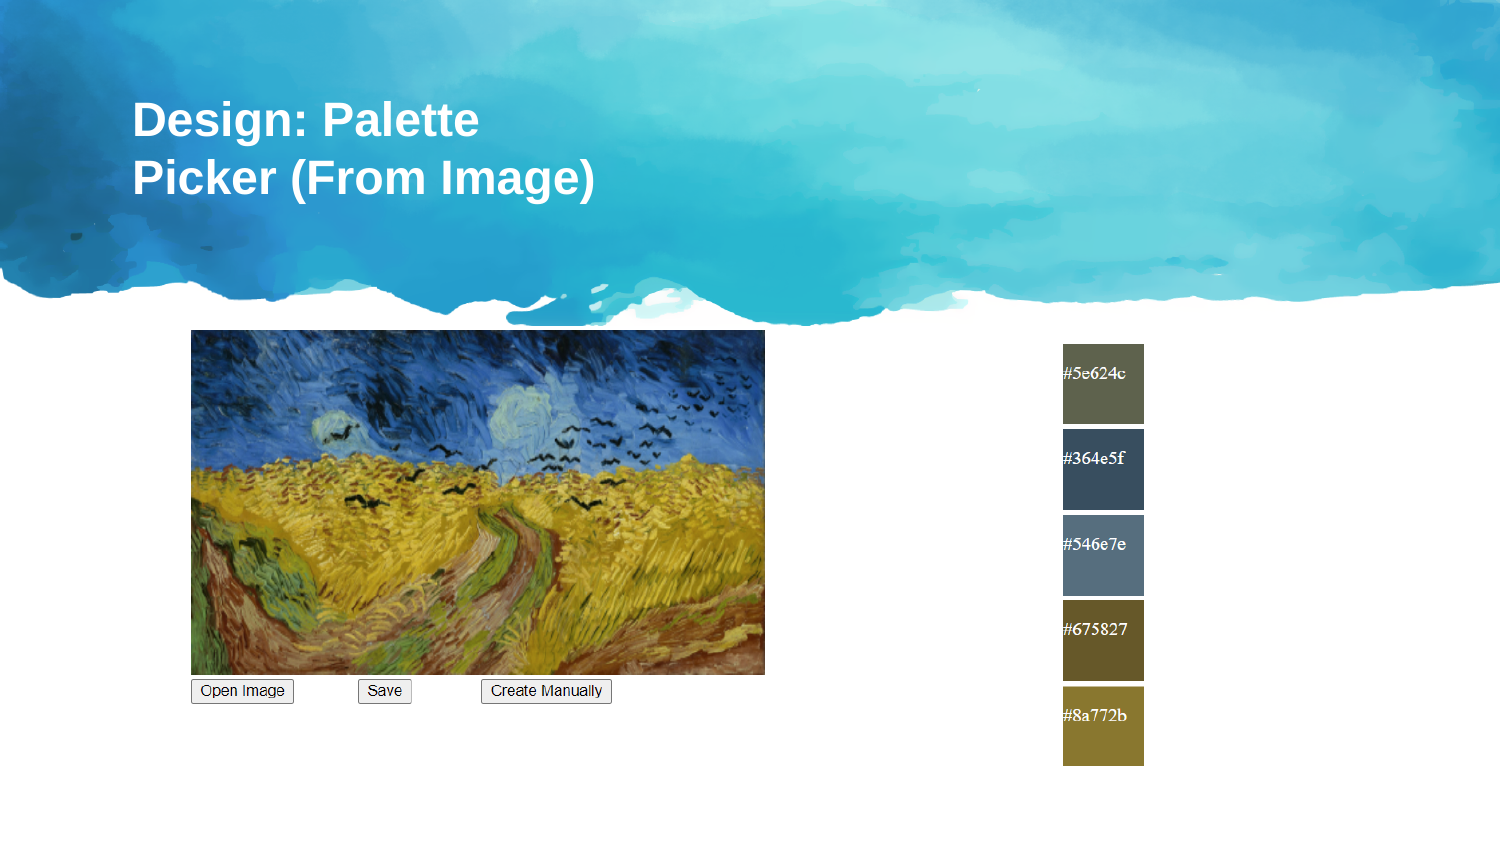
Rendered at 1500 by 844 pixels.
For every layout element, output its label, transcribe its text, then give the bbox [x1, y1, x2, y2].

title Design: Palette Picker (From Image) [116, 72, 614, 222]
picture [0, 0, 1500, 844]
